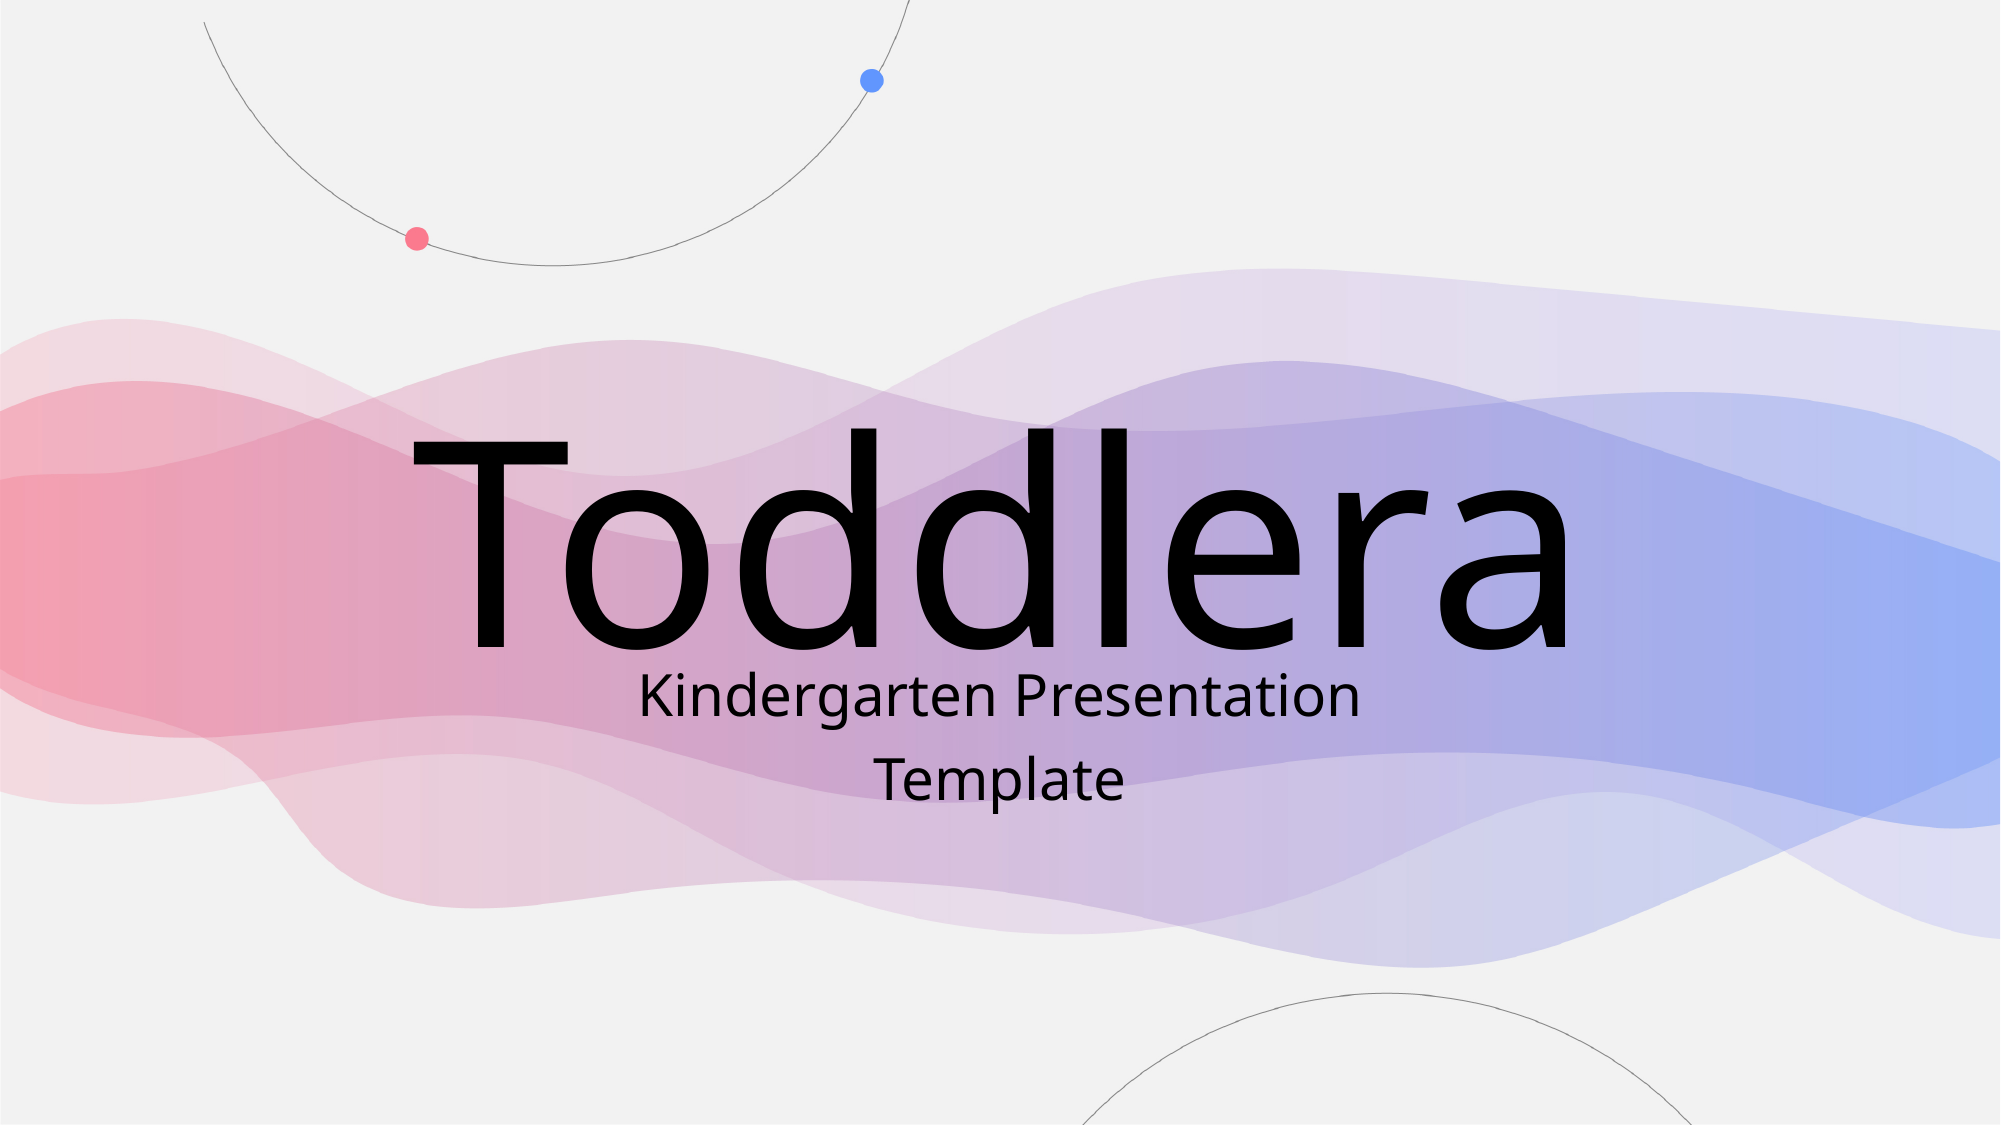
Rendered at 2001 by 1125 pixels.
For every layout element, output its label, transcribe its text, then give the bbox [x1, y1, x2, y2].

title Toddlera [370, 327, 1630, 710]
picture [0, 0, 2001, 1125]
subtitle Kindergarten Presentation Template [533, 636, 1467, 737]
